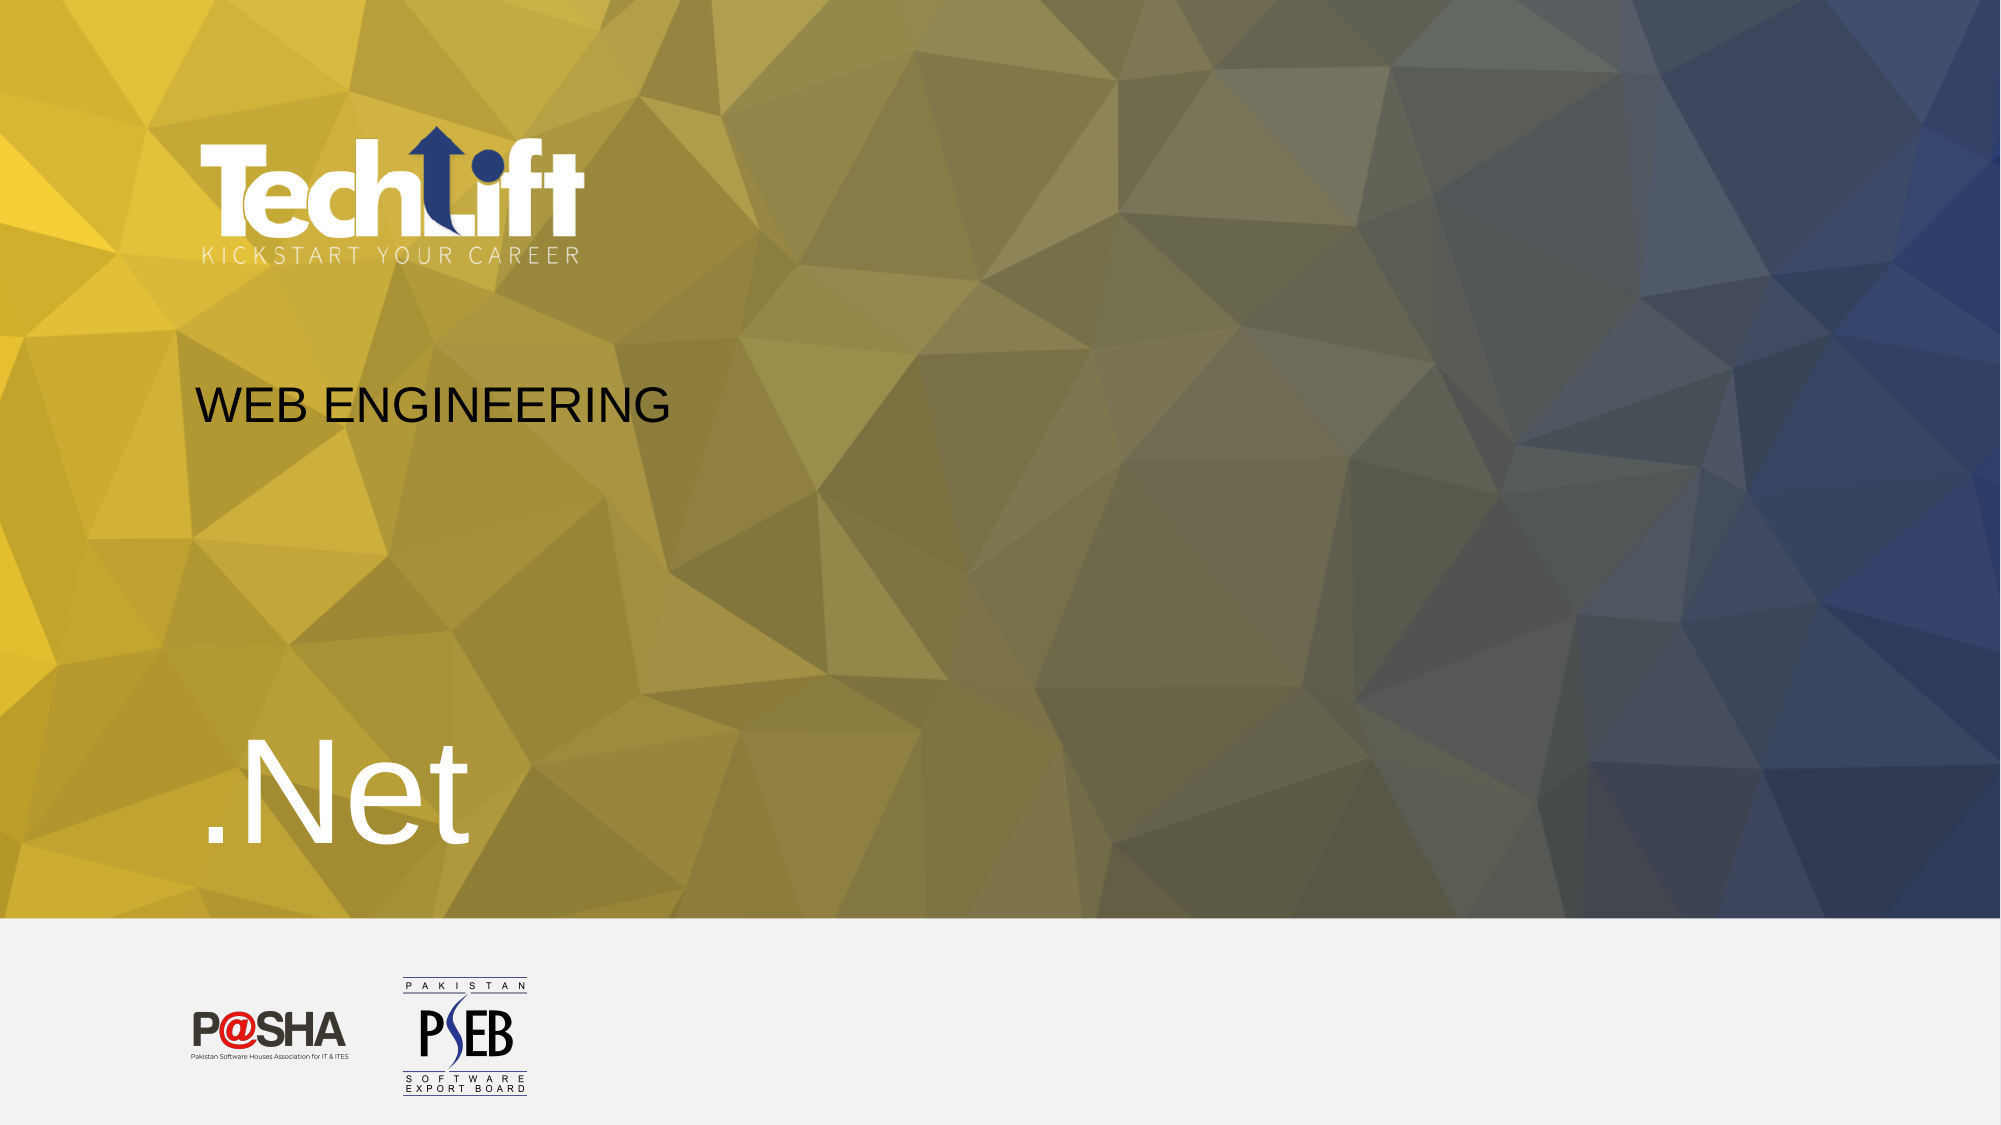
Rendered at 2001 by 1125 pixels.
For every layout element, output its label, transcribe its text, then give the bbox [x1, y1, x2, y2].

picture [180, 1006, 355, 1066]
picture [0, 0, 2001, 1125]
picture [403, 977, 527, 1096]
subtitle WEB ENGINEERING [180, 375, 1830, 563]
title .Net [180, 629, 1830, 880]
